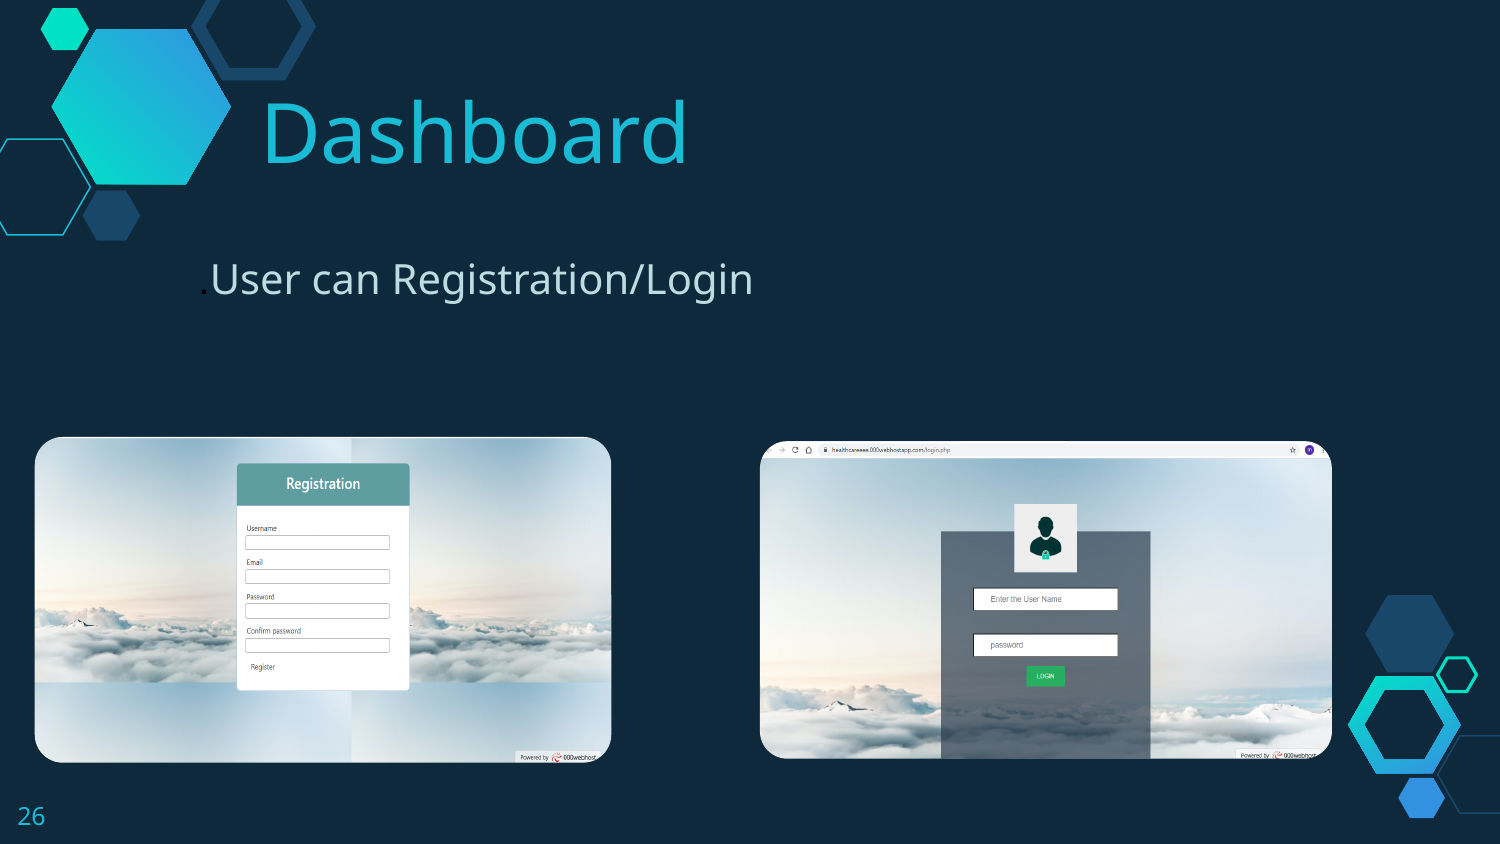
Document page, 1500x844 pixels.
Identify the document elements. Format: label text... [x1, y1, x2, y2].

text_box User can Registration/Login. [183, 237, 1096, 526]
picture [34, 436, 612, 763]
title Dashboard [244, 89, 1196, 196]
picture [759, 440, 1333, 759]
slide_number 26 [2, 785, 93, 844]
